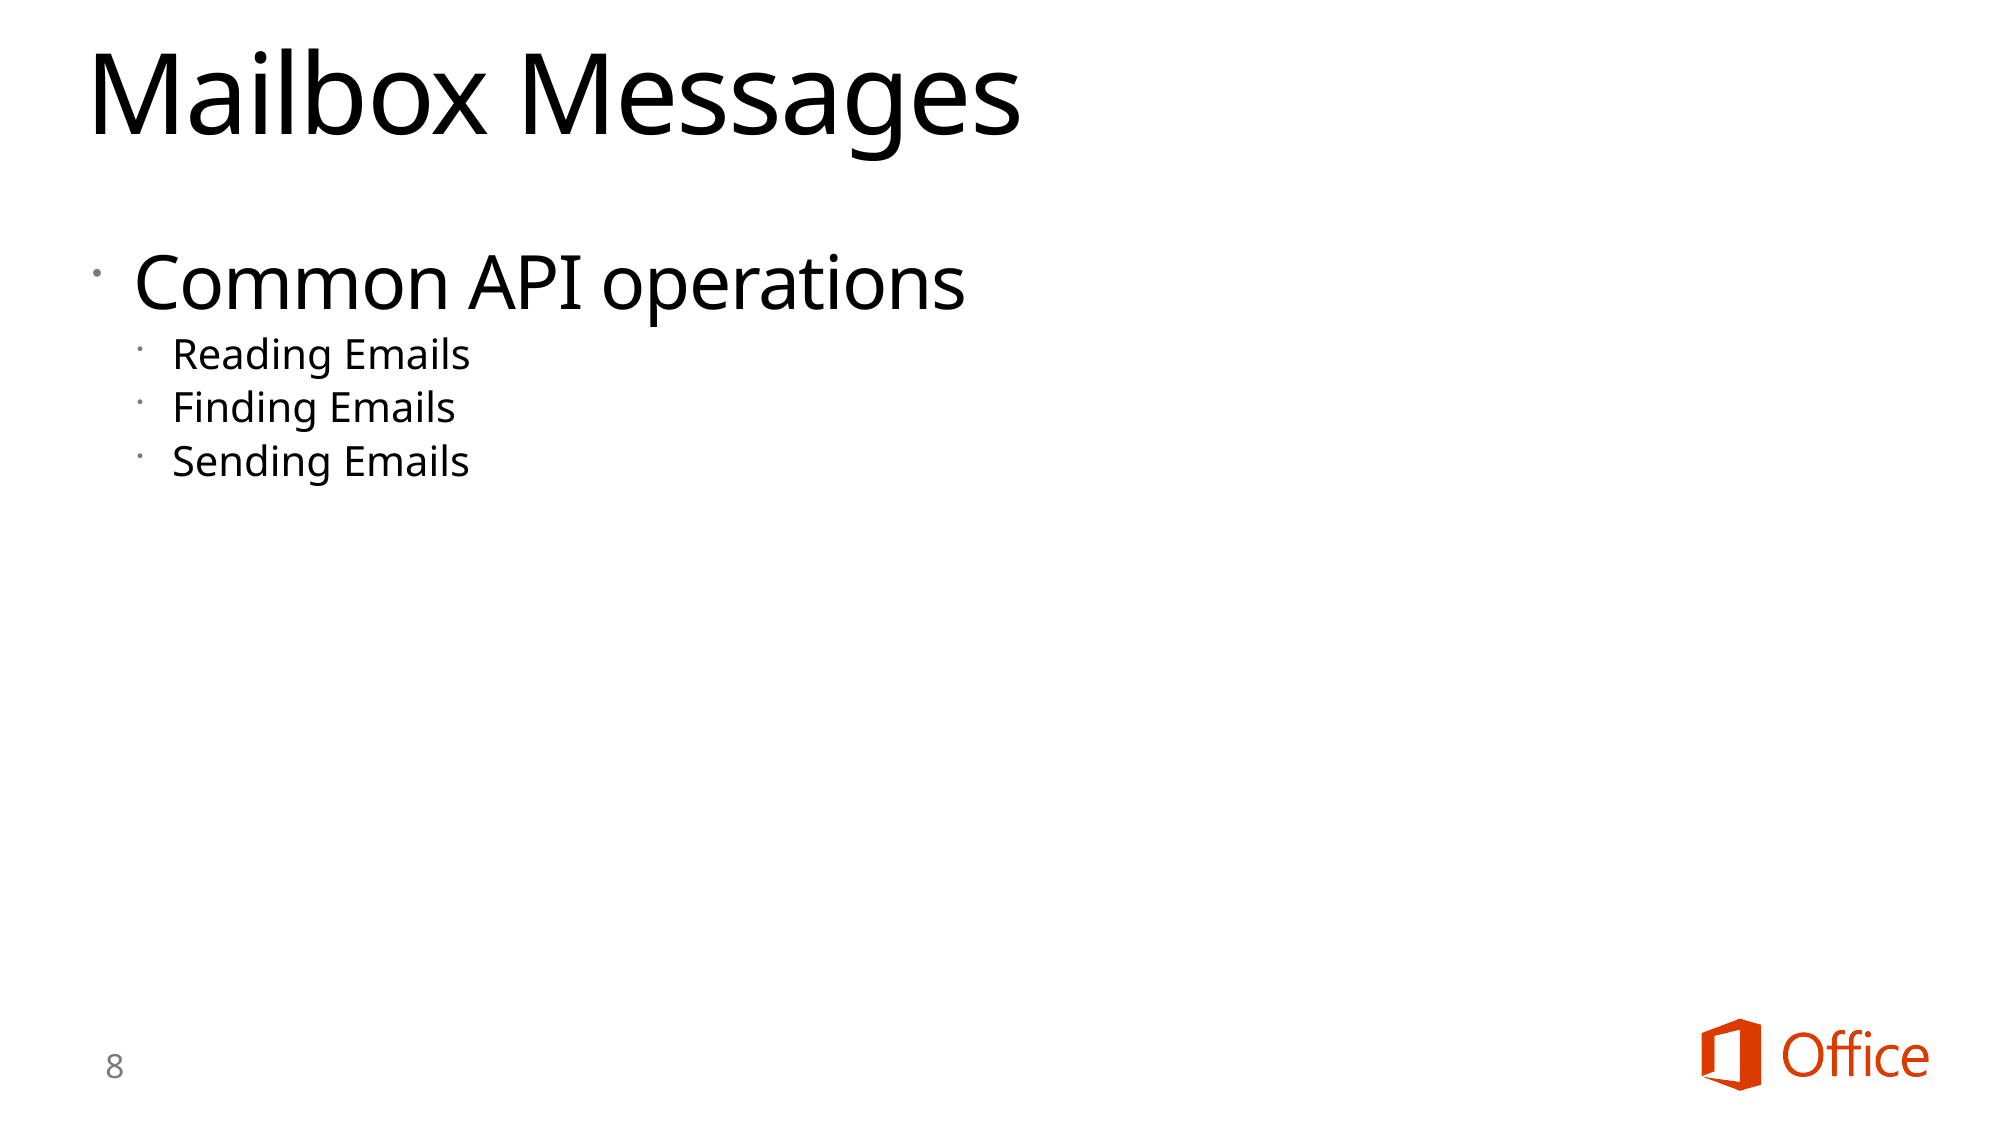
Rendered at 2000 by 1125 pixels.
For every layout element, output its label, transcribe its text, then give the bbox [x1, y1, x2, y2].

title Mailbox Messages [85, 37, 1914, 161]
picture [1670, 987, 1960, 1122]
slide_number 8 [85, 1049, 178, 1086]
list Common API operations Reading Emails Finding Emails Sending Emails [87, 244, 1916, 580]
